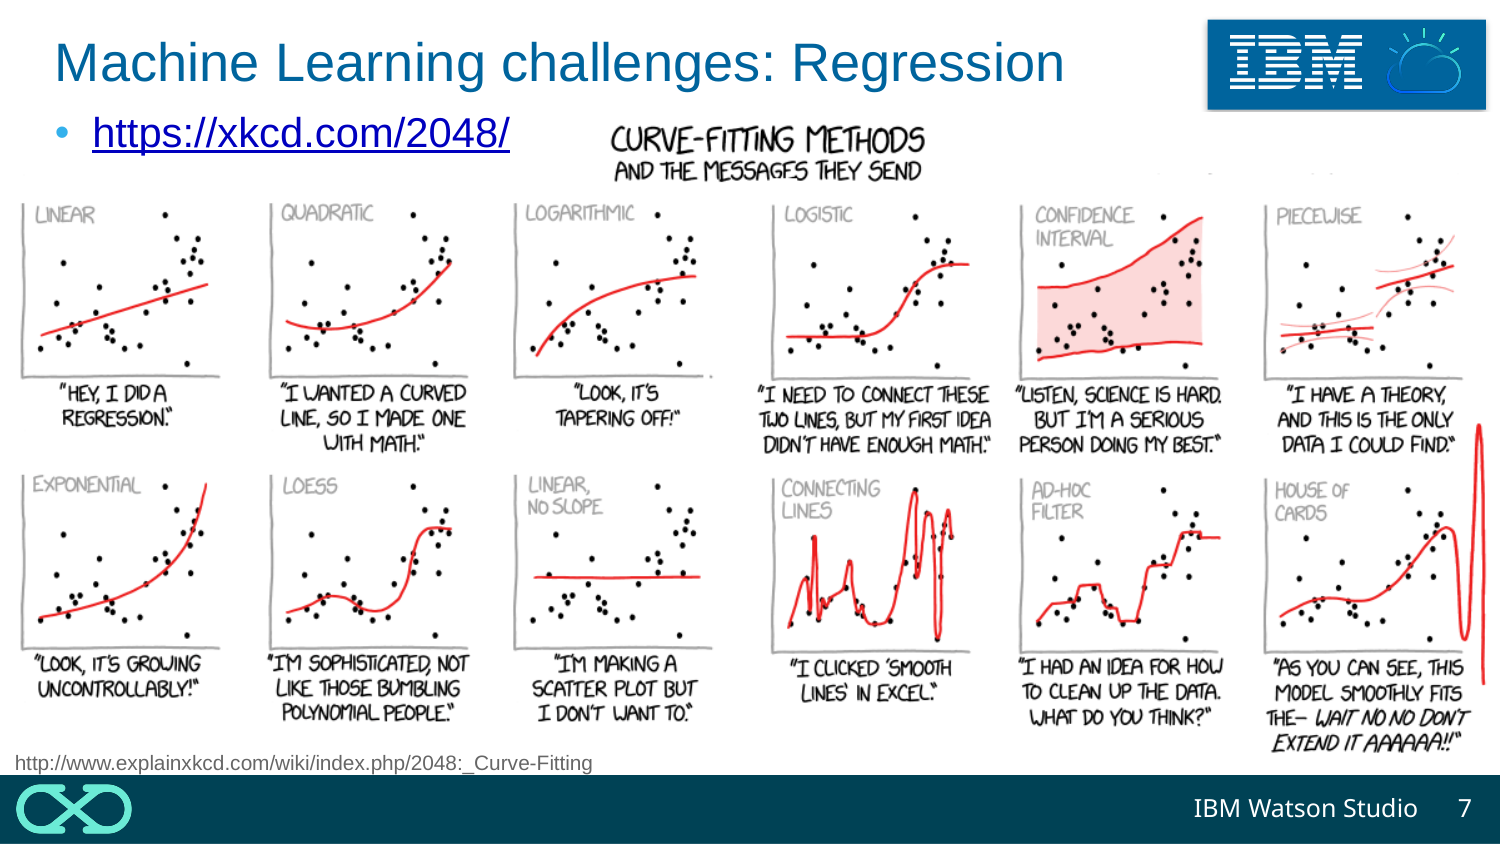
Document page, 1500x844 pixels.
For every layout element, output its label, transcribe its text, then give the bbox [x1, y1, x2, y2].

picture [17, 785, 131, 833]
title Machine Learning challenges: Regression [55, 9, 1212, 104]
list https://xkcd.com/2048/ [55, 104, 1486, 110]
text_box http://www.explainxkcd.com/wiki/index.php/2048:_Curve-Fitting [0, 742, 669, 782]
picture [7, 111, 1500, 759]
picture [1380, 22, 1469, 99]
